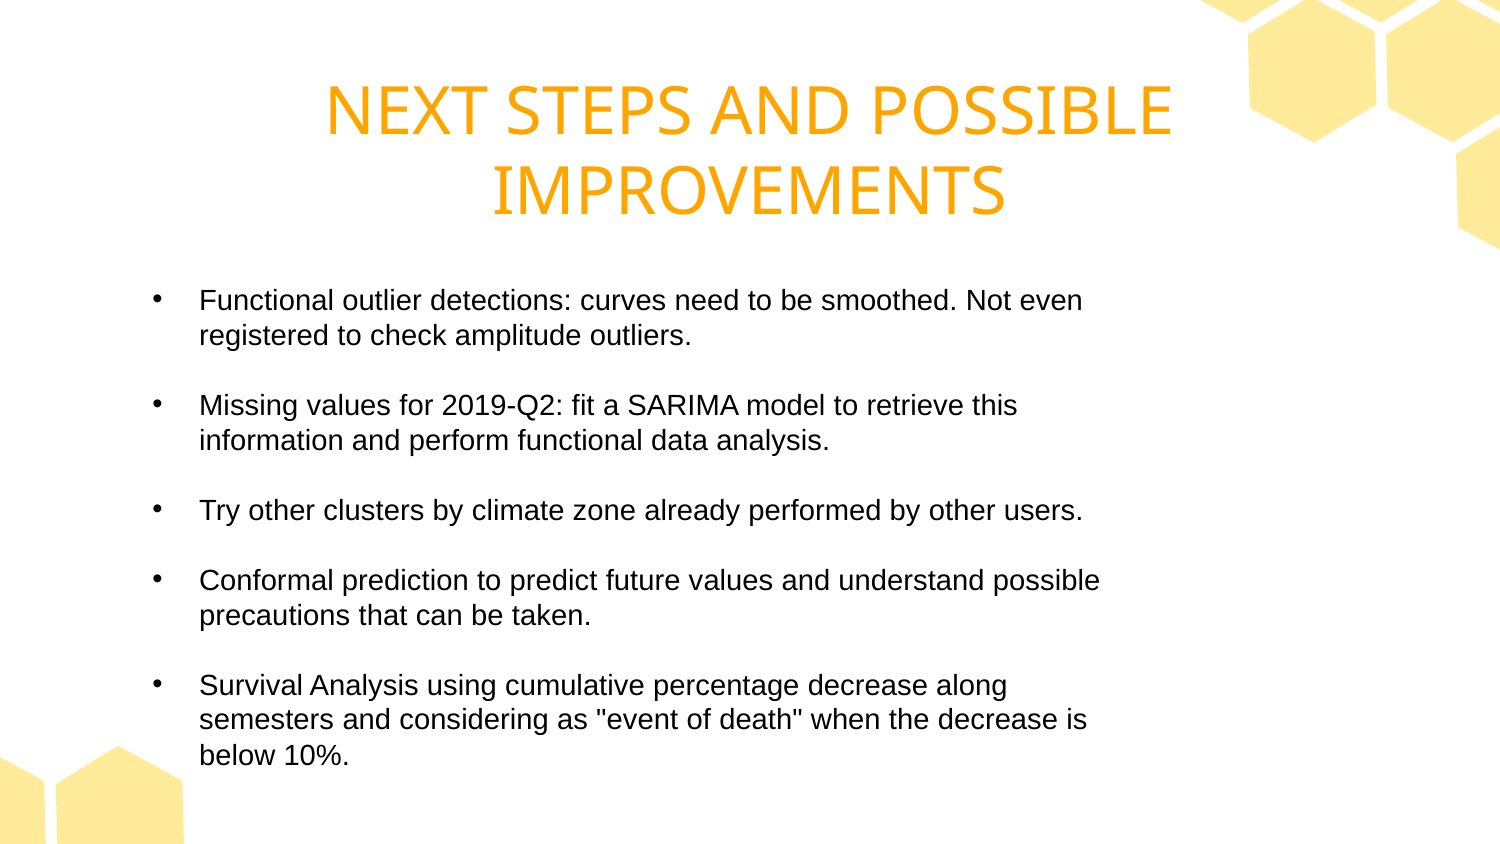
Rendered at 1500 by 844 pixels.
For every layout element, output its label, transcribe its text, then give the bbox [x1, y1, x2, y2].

text_box Functional outlier detections: curves need to be smoothed. Not even registered to check amplitude outliers. Missing values for 2019-Q2: fit a SARIMA model to retrieve this information and perform functional data analysis. Try other clusters by climate zone already performed by other users. Conformal prediction to predict future values and understand possible precautions that can be taken. Survival Analysis using cumulative percentage decrease along semesters and considering as "event of death" when the decrease is below 10%. [137, 273, 1168, 779]
title NEXT STEPS AND POSSIBLE IMPROVEMENTS [76, 53, 1424, 229]
